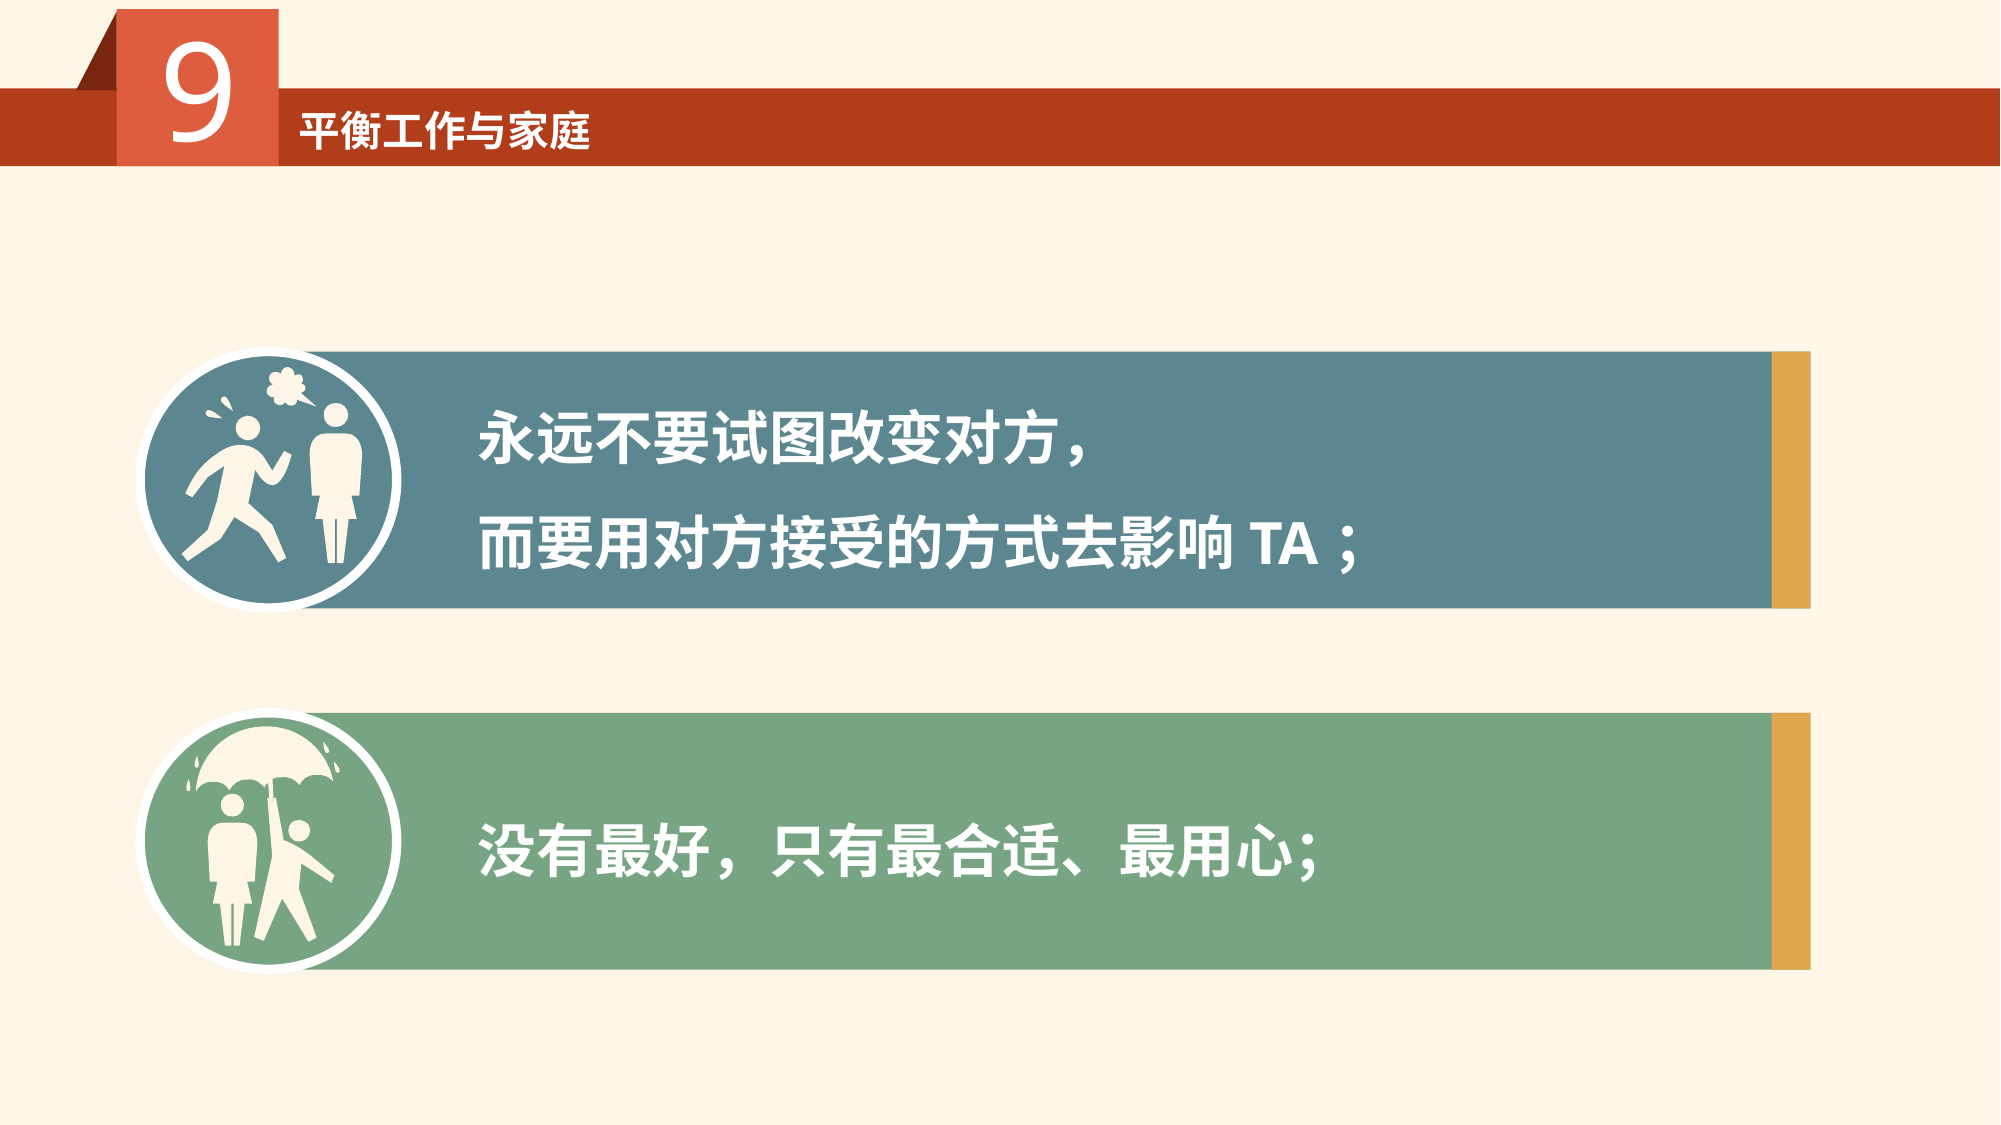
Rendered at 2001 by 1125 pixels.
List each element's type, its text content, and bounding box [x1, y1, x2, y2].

text_box 永远不要试图改变对方， 而要用对方接受的方式去影响TA； [463, 359, 2000, 584]
text_box [206, 350, 330, 366]
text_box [167, 739, 388, 915]
text_box [285, 351, 1771, 609]
text_box [388, 791, 398, 891]
text_box [1771, 712, 1811, 971]
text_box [205, 793, 259, 946]
text_box [1771, 584, 1811, 609]
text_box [181, 366, 364, 564]
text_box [0, 0, 2000, 179]
text_box [139, 384, 398, 610]
text_box 没有最好，只有最合适、最用心； [463, 772, 1769, 892]
text_box [278, 712, 1771, 971]
text_box [189, 711, 348, 739]
text_box [139, 760, 375, 971]
text_box [1771, 351, 1811, 359]
